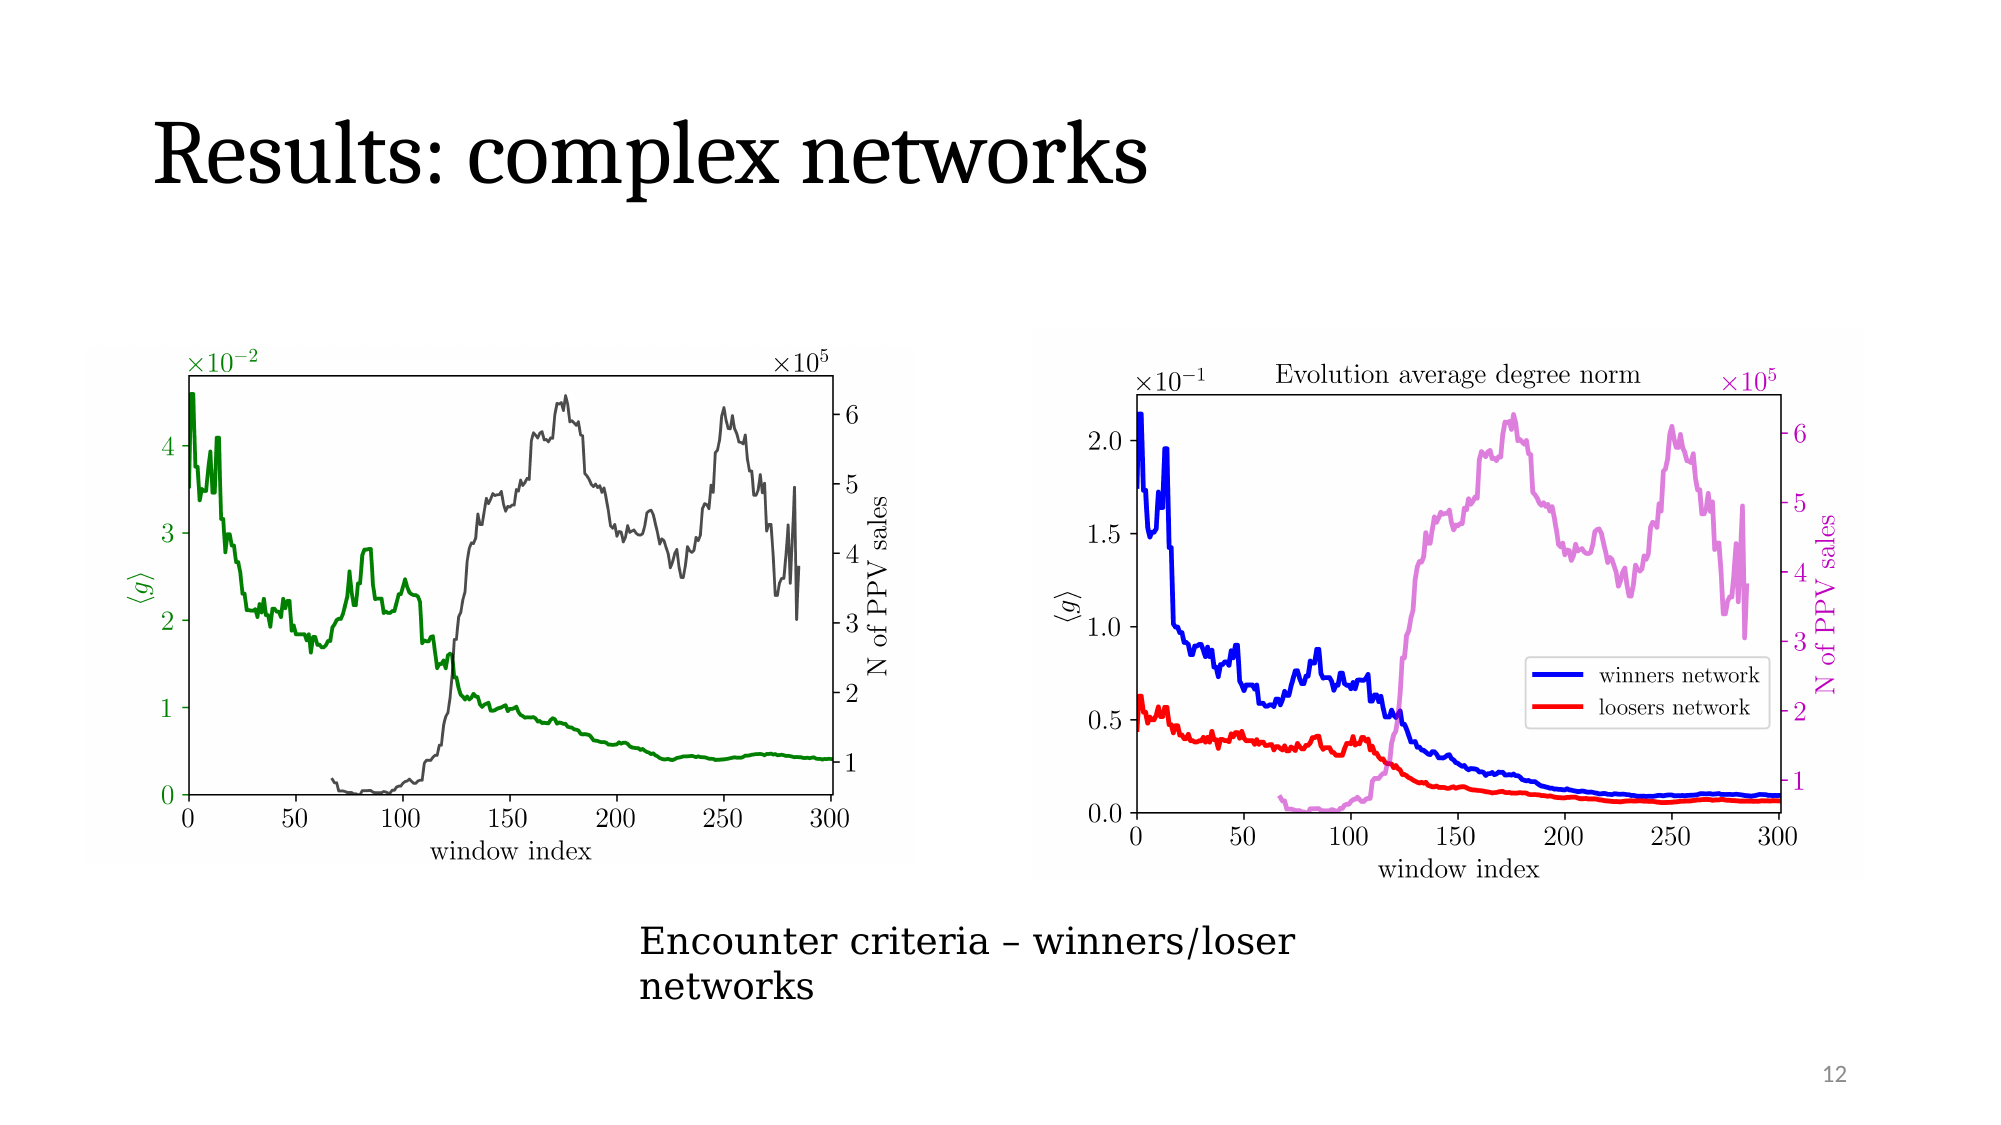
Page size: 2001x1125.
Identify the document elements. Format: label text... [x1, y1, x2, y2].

text_box Encounter criteria – winners/loser networks [624, 910, 1376, 1015]
title Results: complex networks [137, 79, 1863, 230]
list [136, 299, 1862, 1014]
slide_number 12 [1412, 1042, 1863, 1103]
picture [1033, 328, 1864, 882]
picture [85, 346, 916, 864]
